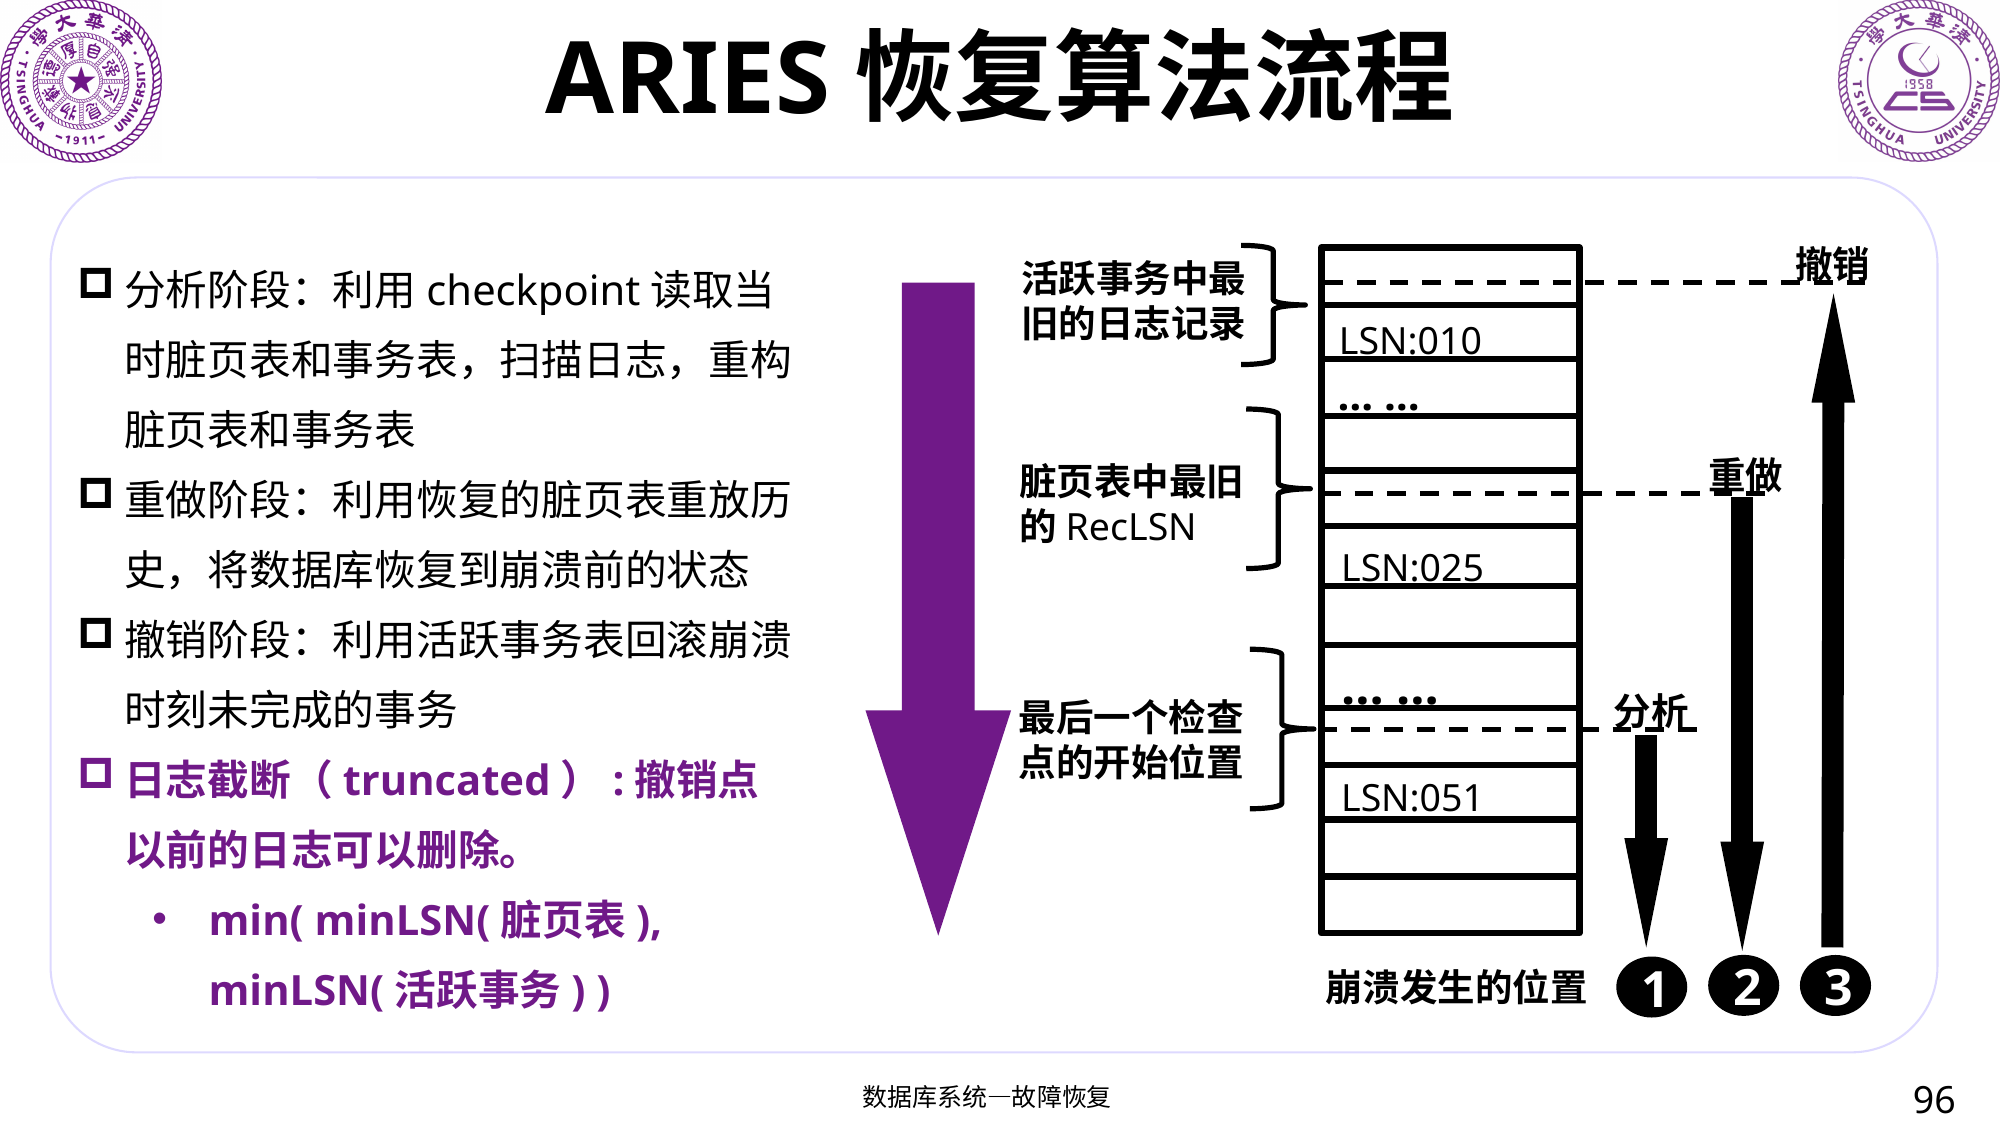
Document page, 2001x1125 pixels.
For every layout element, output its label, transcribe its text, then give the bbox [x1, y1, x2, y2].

text_box [50, 177, 1938, 1053]
picture [1838, 0, 2000, 162]
footer 数据库系统—故障恢复 [670, 1073, 1304, 1125]
picture [0, 0, 162, 163]
slide_number 96 [1898, 1069, 2000, 1125]
text_box 分析阶段：利用checkpoint读取当时脏页表和事务表，扫描日志，重构脏页表和事务表 重做阶段：利用恢复的脏页表重放历史，将数据库恢复到崩溃前的状态 撤销阶段：利用活跃事务表回滚崩溃时刻未完成的事务 日志截断（truncated）:撤销点以前的日志可以删除。 min( minLSN(脏页表), minLSN(活跃事务) ) [62, 236, 815, 1022]
title ARIES恢复算法流程 [172, 17, 1828, 130]
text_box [865, 233, 1887, 1018]
